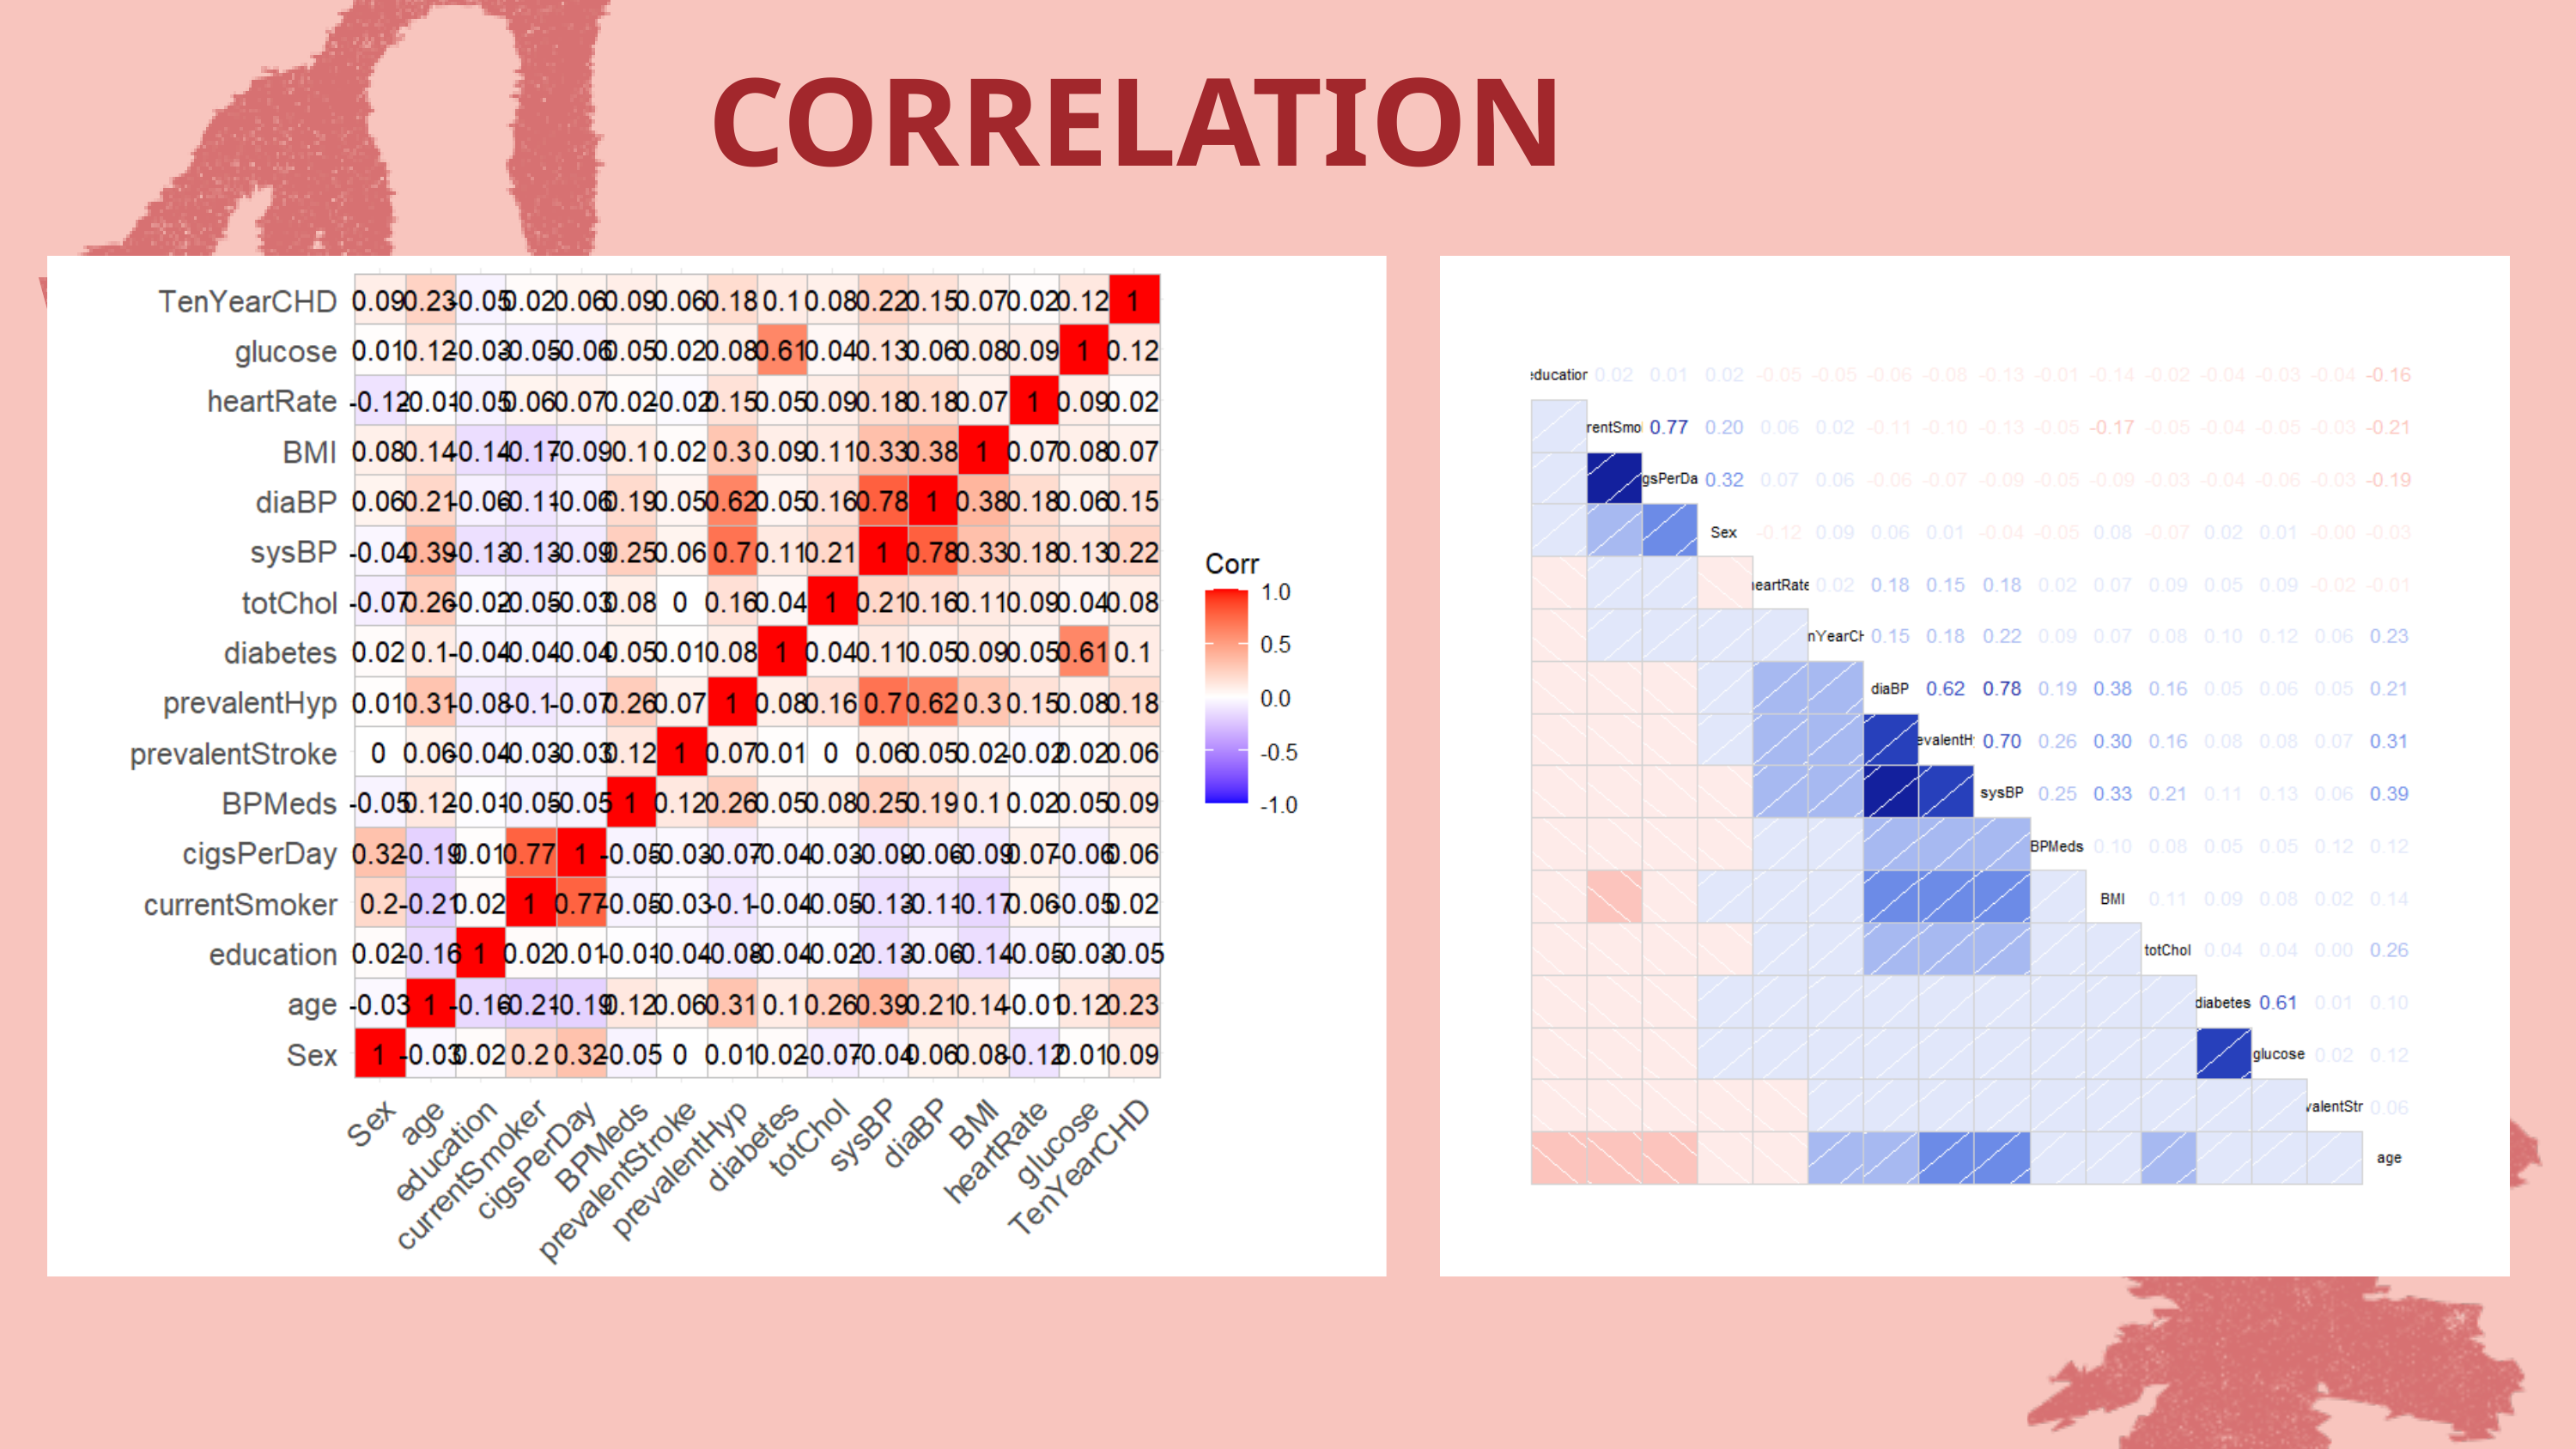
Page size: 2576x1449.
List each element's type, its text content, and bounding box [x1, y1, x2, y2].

text_box [0, 0, 827, 310]
text_box [1440, 256, 2510, 1276]
text_box [47, 256, 1387, 1276]
text_box [2026, 1037, 2543, 1449]
text_box CORRELATION [614, 52, 1660, 191]
